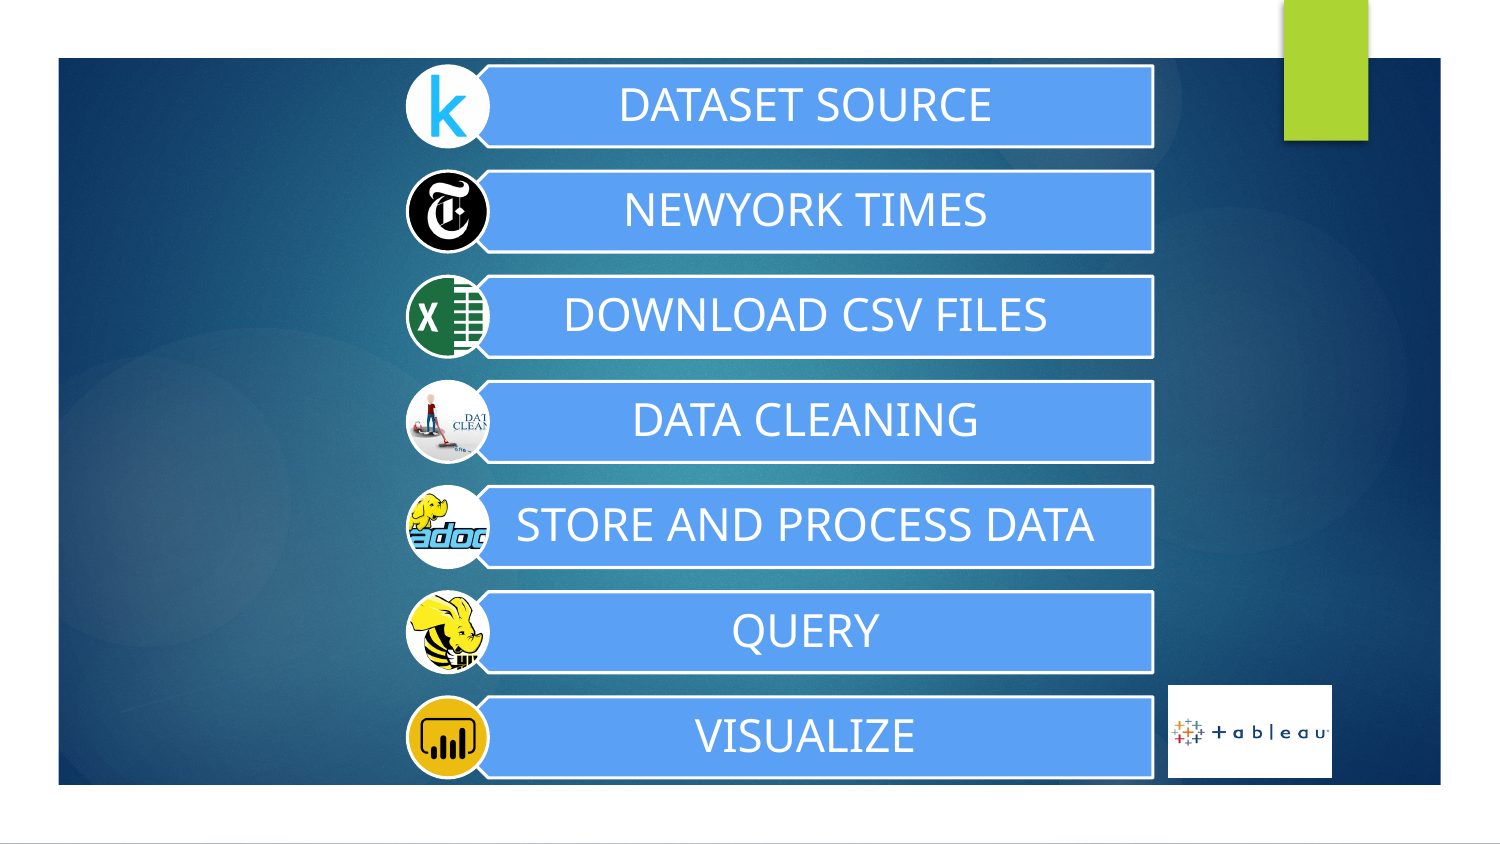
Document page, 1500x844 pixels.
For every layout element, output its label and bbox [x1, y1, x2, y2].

text_box [249, 65, 1311, 779]
picture [1167, 685, 1333, 779]
